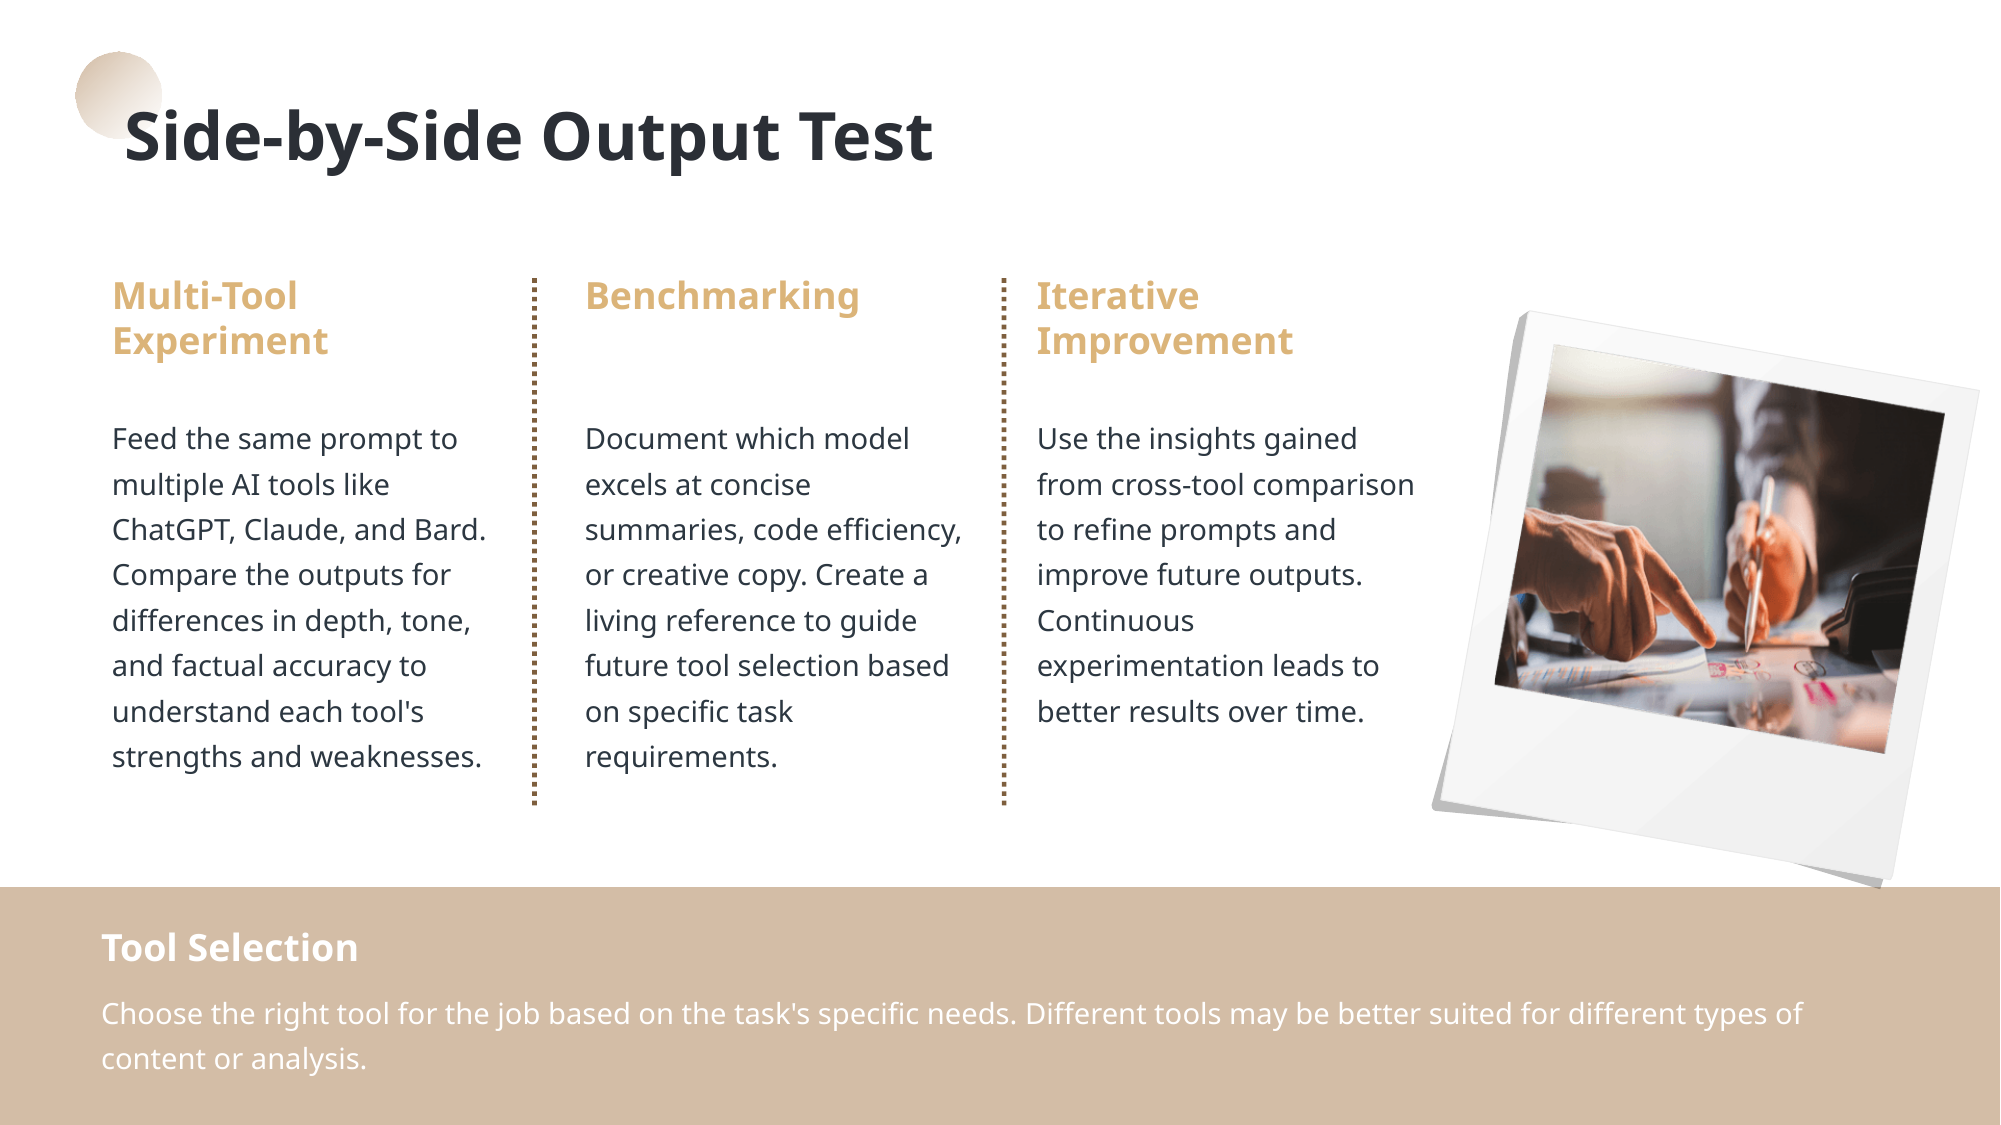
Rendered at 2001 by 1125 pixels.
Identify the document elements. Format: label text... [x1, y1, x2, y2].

text_box Document which model excels at concise summaries, code efficiency, or creative copy. Create a living reference to guide future tool selection based on specific task requirements. [569, 402, 986, 781]
text_box Benchmarking [569, 264, 986, 325]
text_box Feed the same prompt to multiple AI tools like ChatGPT, Claude, and Bard. Compare the outputs for differences in depth, tone, and factual accuracy to understand each tool's strengths and weaknesses. [96, 402, 514, 781]
text_box Iterative Improvement [1021, 264, 1439, 370]
text_box Side-by-Side Output Test [109, 85, 1139, 181]
text_box [1431, 721, 1440, 825]
text_box [1440, 310, 1980, 880]
text_box Multi-Tool Experiment [96, 264, 514, 370]
text_box [57, 33, 170, 147]
text_box Tool Selection [85, 916, 1855, 977]
text_box Use the insights gained from cross-tool comparison to refine prompts and improve future outputs. Continuous experimentation leads to better results over time. [1021, 402, 1439, 736]
text_box [0, 887, 2000, 1125]
picture [1494, 344, 1946, 755]
text_box Choose the right tool for the job based on the task's specific needs. Different tools may be better suited for different types of content or analysis. [86, 977, 1854, 1083]
text_box [1787, 880, 1886, 890]
